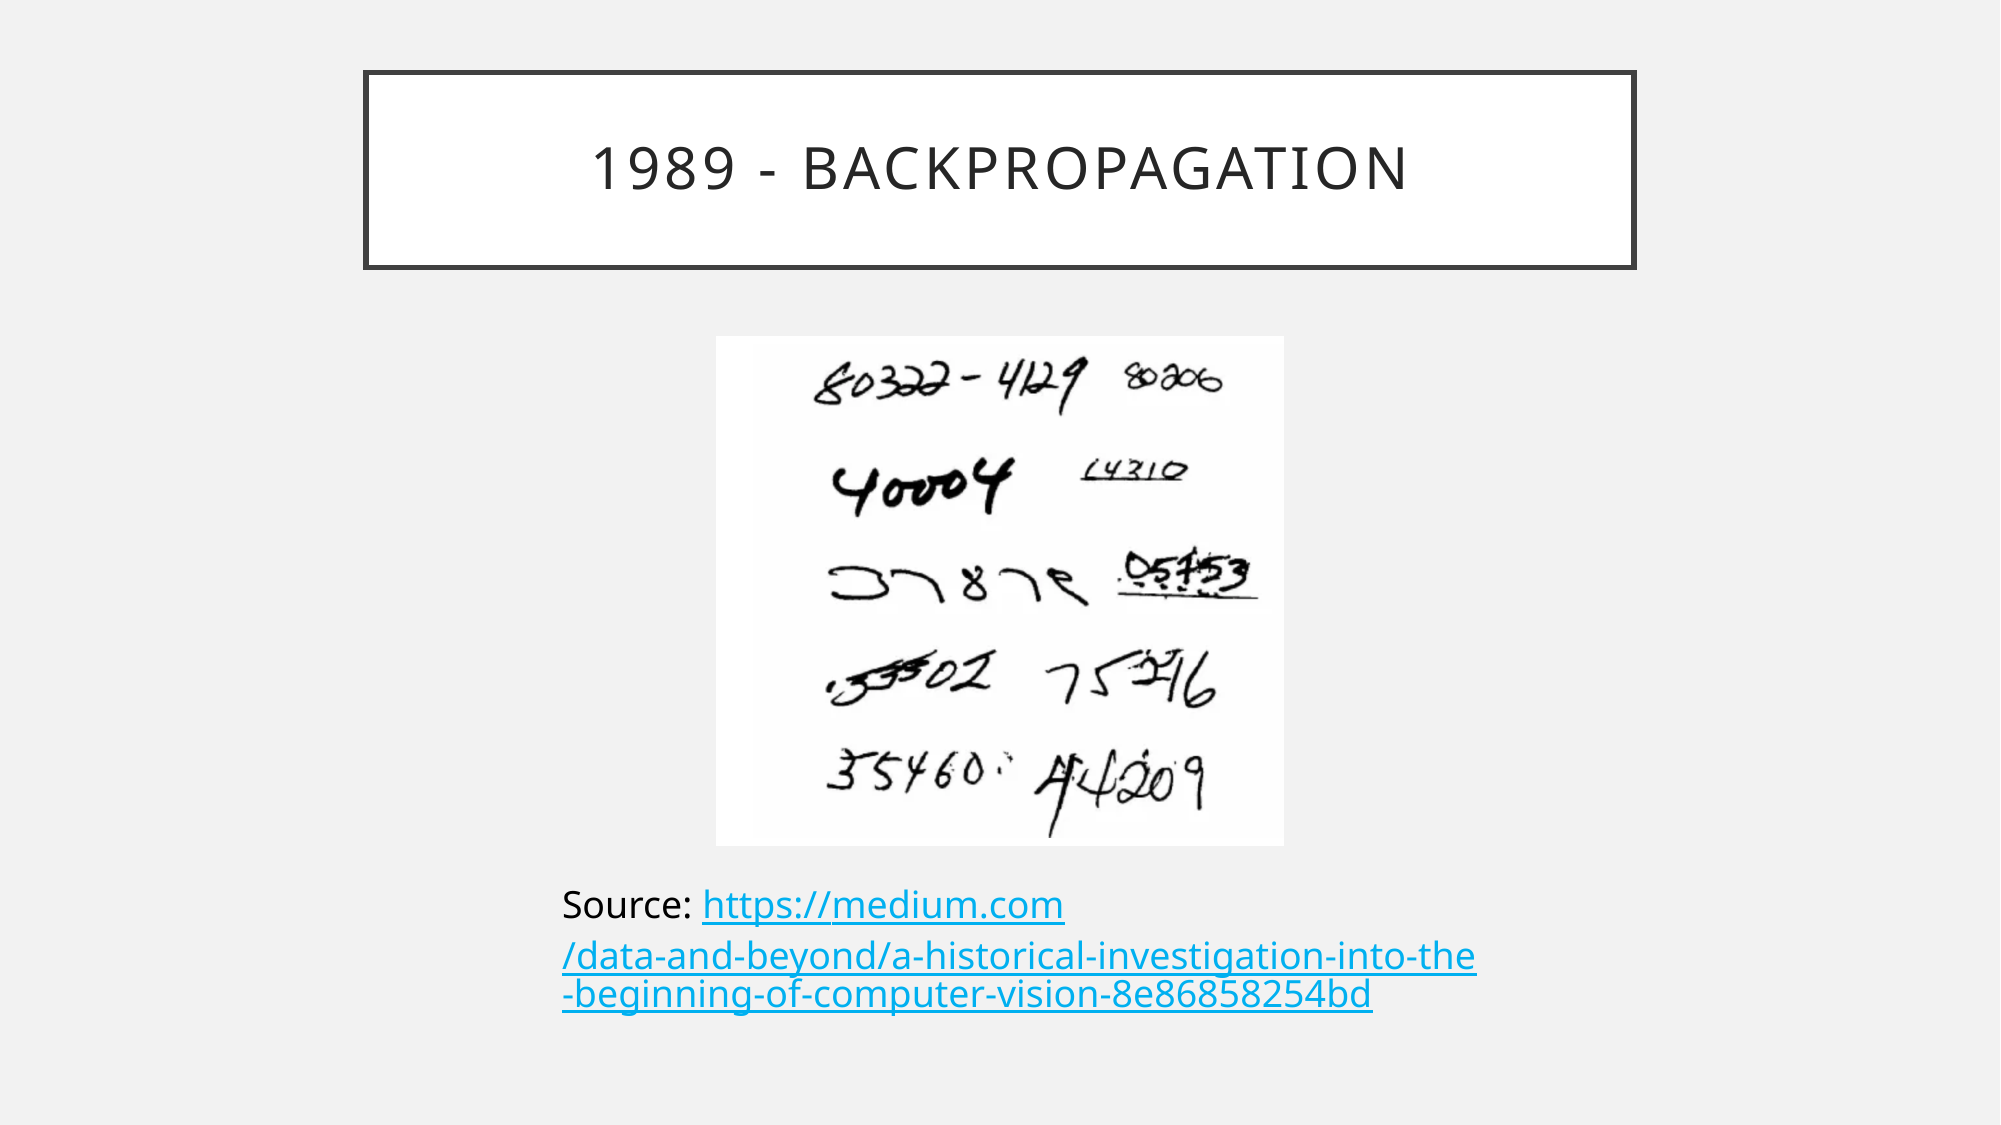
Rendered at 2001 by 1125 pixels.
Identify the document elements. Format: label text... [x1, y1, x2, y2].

title 1989 - Backpropagation [363, 70, 1637, 270]
text_box Source: https://medium.com/data-and-beyond/a-historical-investigation-into-the-beginning-of-computer-vision-8e86858254bd [547, 873, 1502, 991]
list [716, 336, 1284, 846]
